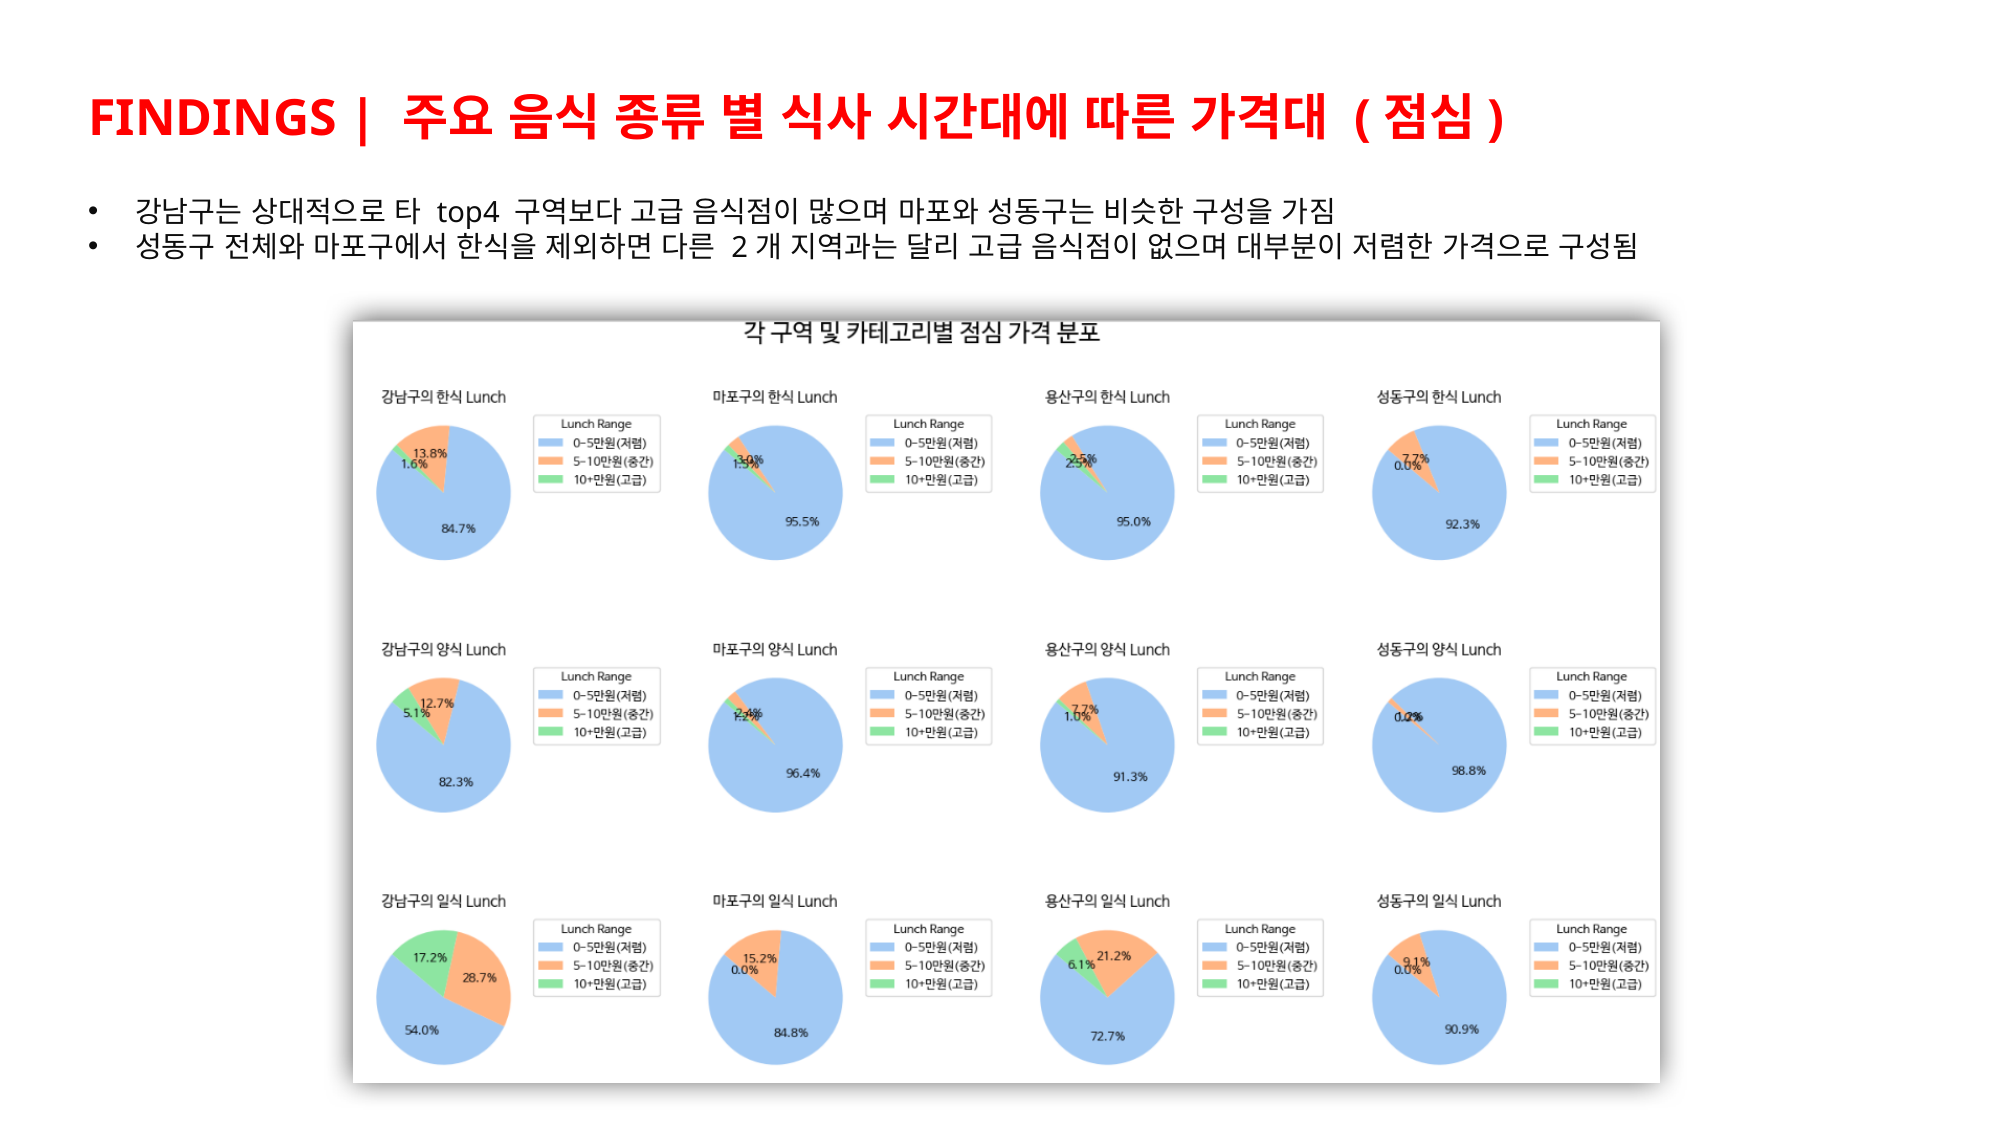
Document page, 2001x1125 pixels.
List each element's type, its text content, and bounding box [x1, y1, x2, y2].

text_box 강남구는 상대적으로 타 top4 구역보다 고급 음식점이 많으며 마포와 성동구는 비슷한 구성을 가짐 성동구 전체와 마포구에서 한식을 제외하면 다른 2개 지역과는 달리 고급 음식점이 없으며 대부분이 저렴한 가격으로 구성됨 [73, 185, 1940, 271]
text_box FINDINGS | 주요 음식 종류 별 식사 시간대에 따른 가격대 (점심) [72, 74, 1630, 156]
picture [352, 320, 1660, 1084]
